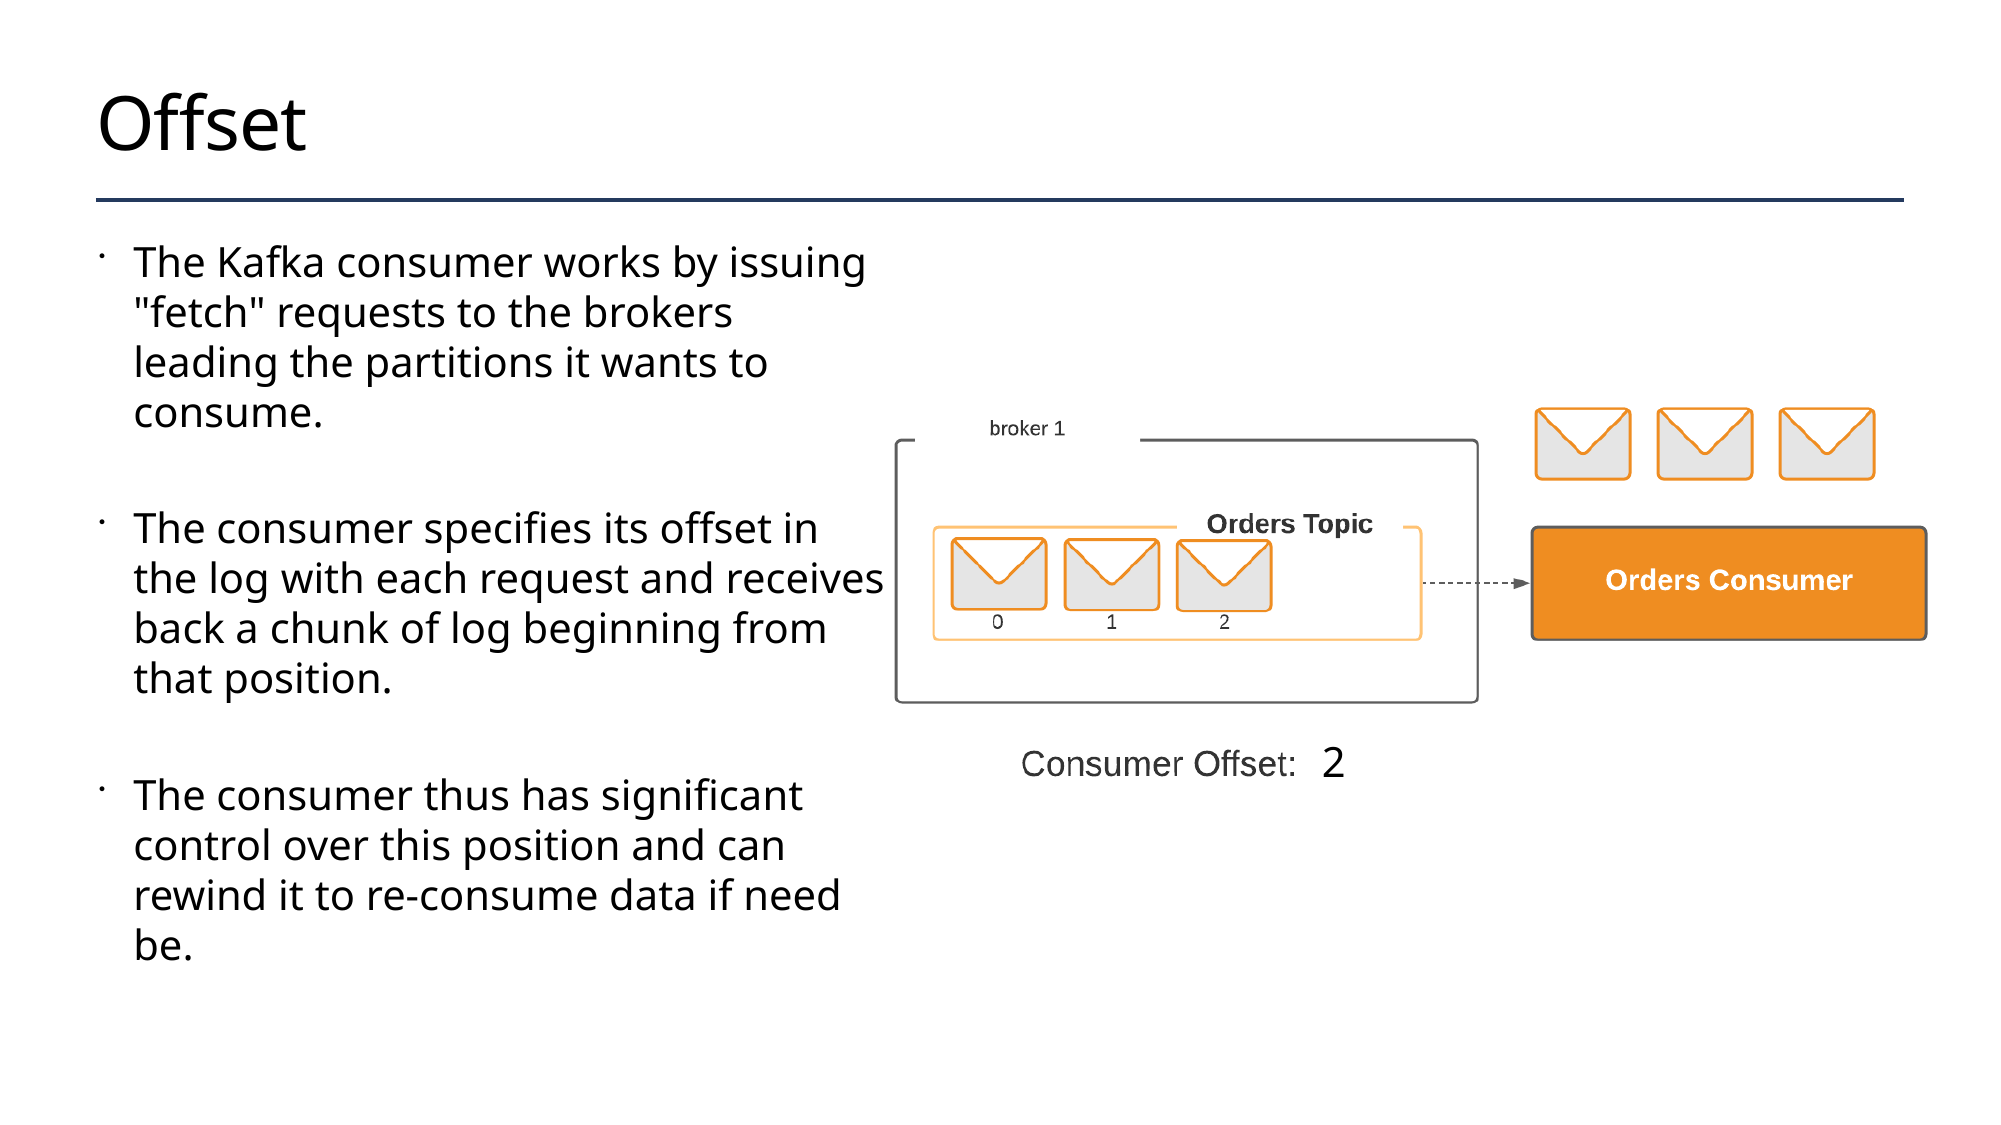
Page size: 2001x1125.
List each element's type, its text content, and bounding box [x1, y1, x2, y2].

text_box The Kafka consumer works by issuing "fetch" requests to the brokers leading the partitions it wants to consume. The consumer specifies its offset in the log with each request and receives back a chunk of log beginning from that position. The consumer thus has significant control over this position and can rewind it to re-consume data if need be. [95, 235, 886, 969]
title Offset [96, 75, 1904, 166]
picture [539, 354, 1964, 853]
